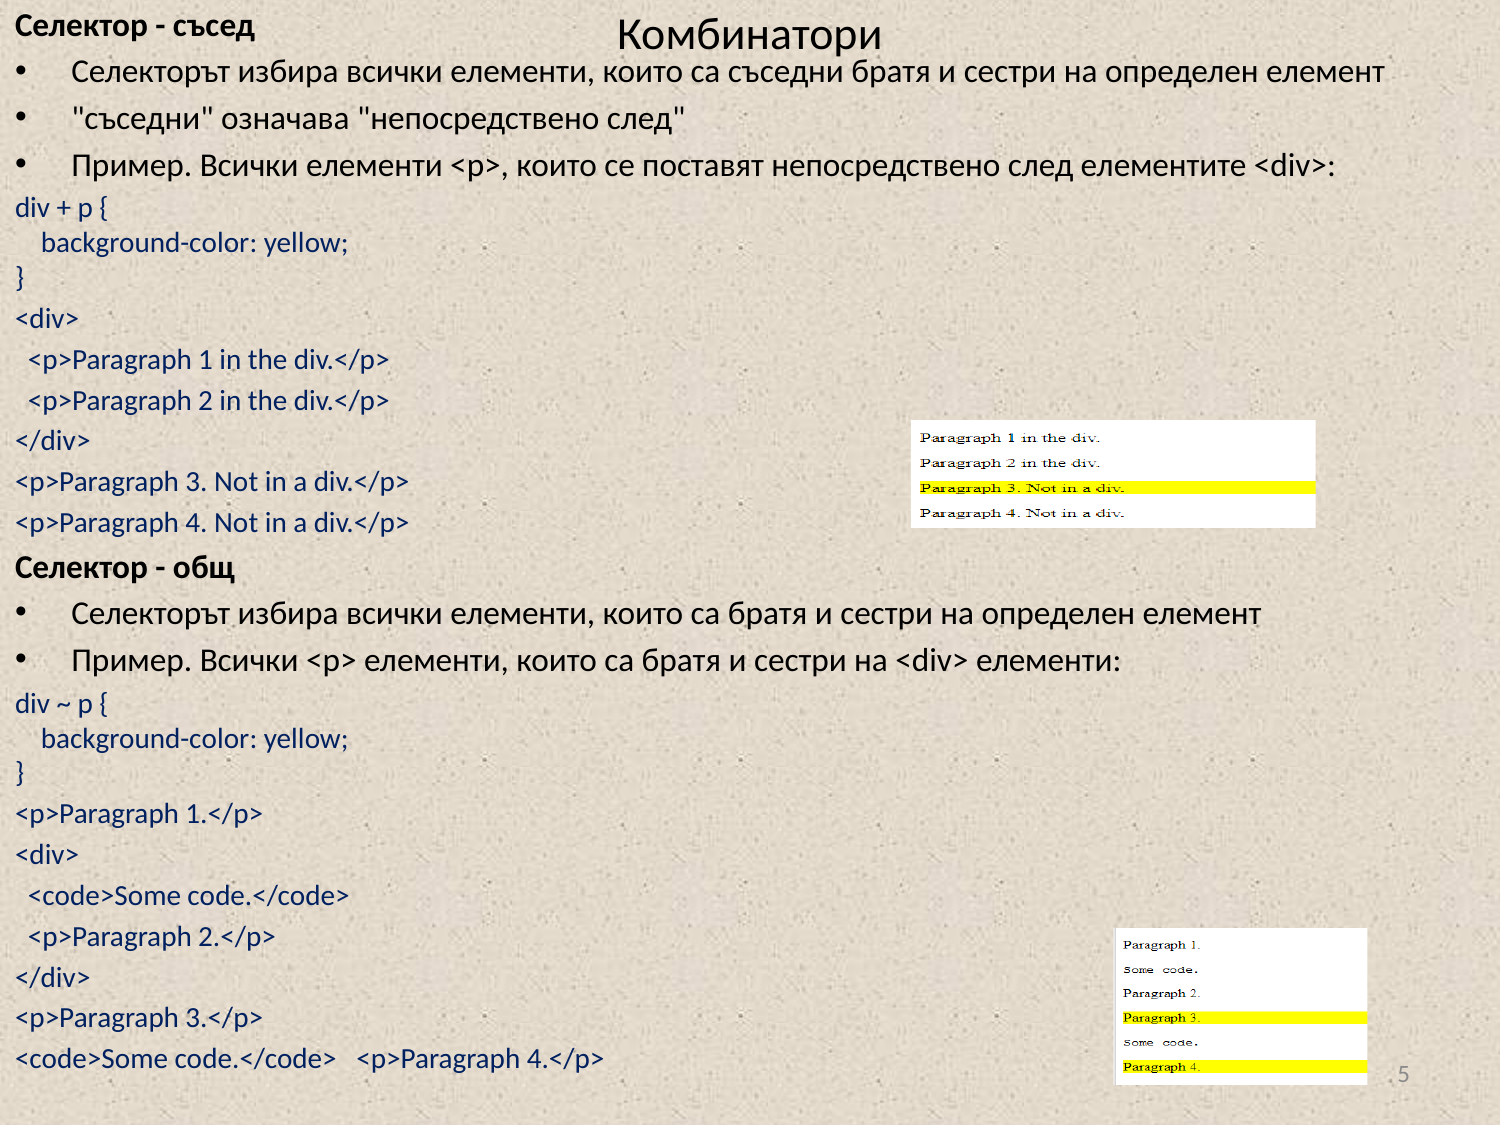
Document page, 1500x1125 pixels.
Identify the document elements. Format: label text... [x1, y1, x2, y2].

picture [910, 420, 1316, 528]
list Селектор - съсед Селекторът избира всички елементи, които са съседни братя и сестри на определен елемент "съседни" означава "непосредствено след" Пример. Всички елементи <p>, които се поставят непосредствено след елементите <div>: div + p { background-color: yellow; } <div> <p>Paragraph 1 in the div.</p> <p>Paragraph 2 in the div.</p> </div> <p>Paragraph 3. Not in a div.</p> <p>Paragraph 4. Not in a div.</p> Селектор - общ Селекторът избира всички елементи, които са братя и сестри на определен елемент Пример. Всички <p> елементи, които са братя и сестри на <div> елементи: div ~ p { background-color: yellow; } <p>Paragraph 1.</p> <div> <code>Some code.</code> <p>Paragraph 2.</p> </div> <p>Paragraph 3.</p> <code>Some code.</code> <p>Paragraph 4.</p> [0, 0, 1500, 1125]
picture [1113, 928, 1368, 1085]
slide_number 5 [1074, 1042, 1425, 1103]
